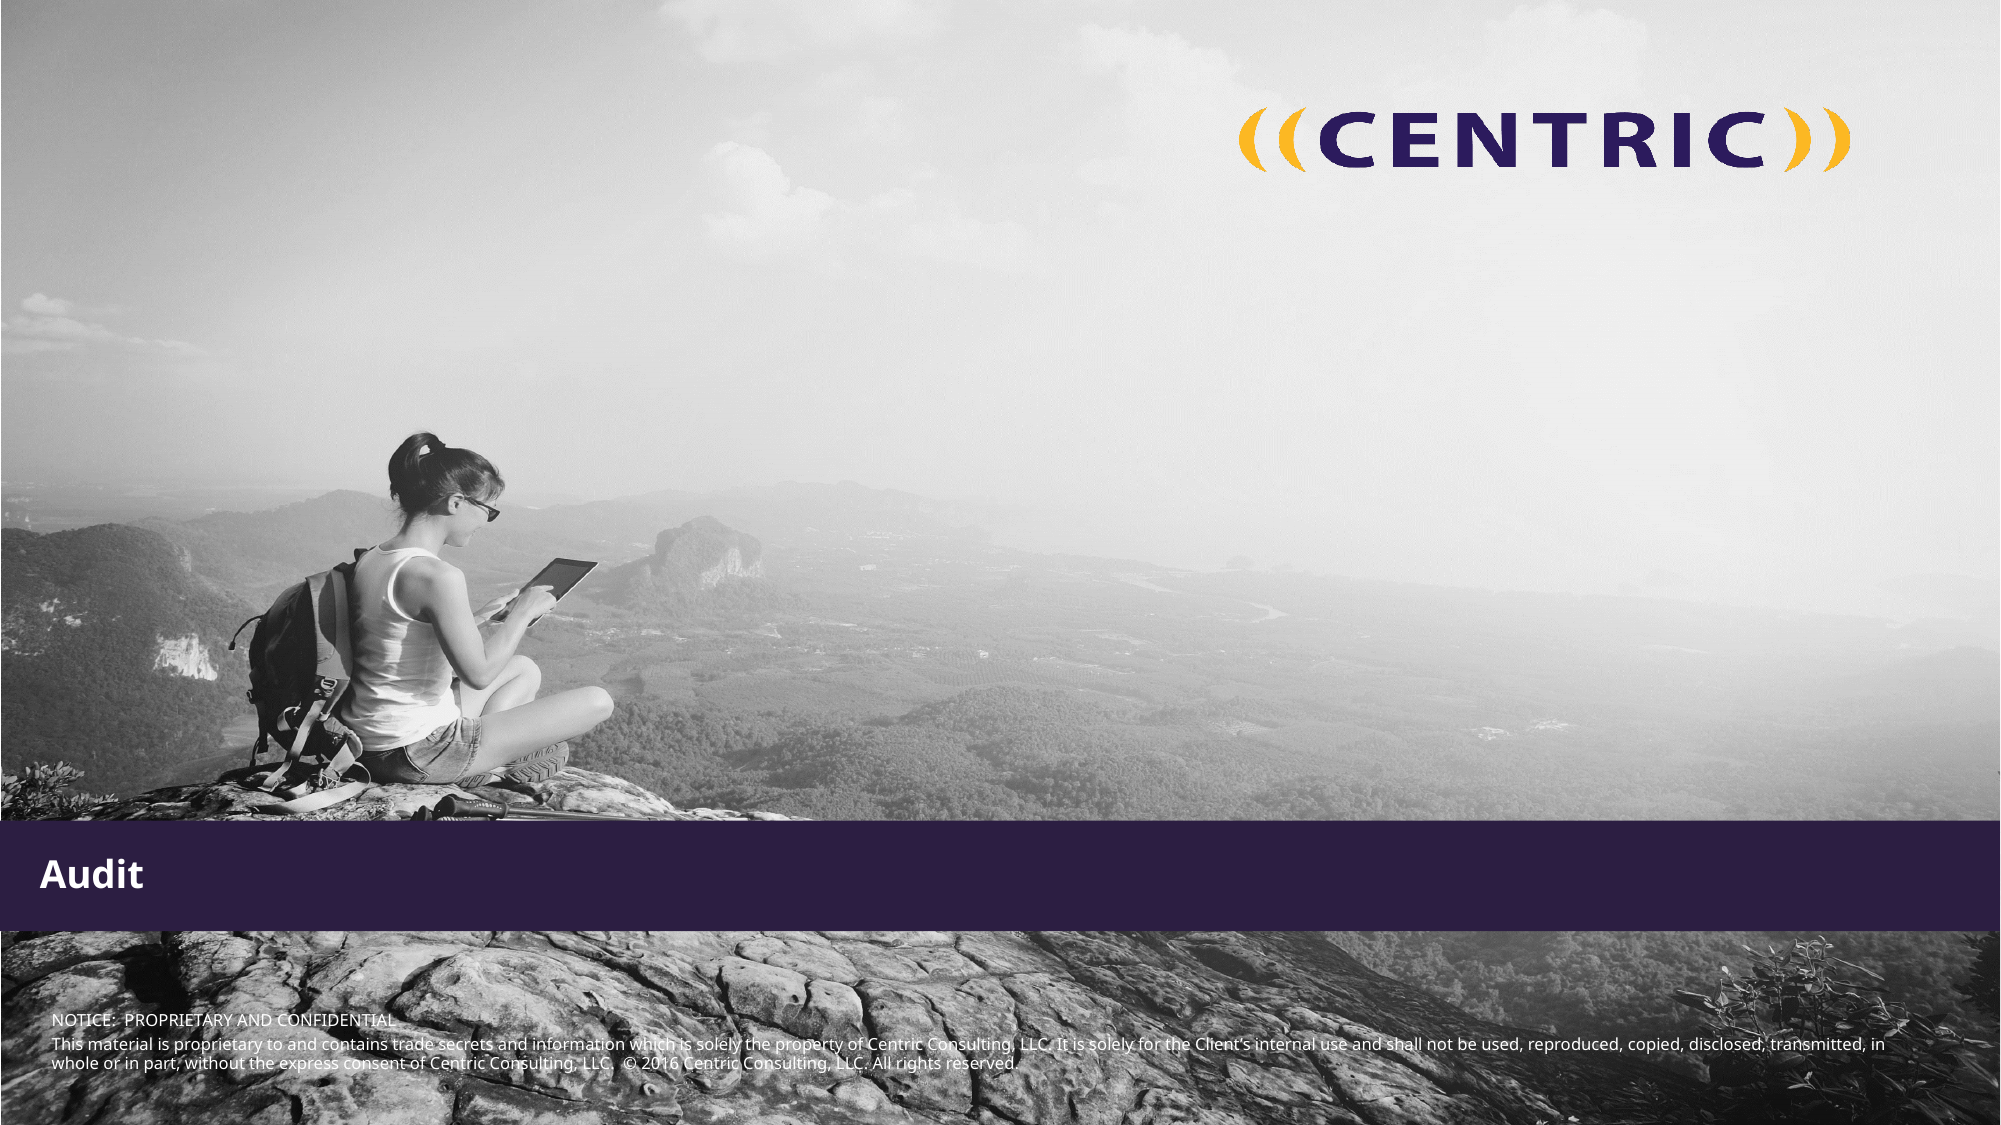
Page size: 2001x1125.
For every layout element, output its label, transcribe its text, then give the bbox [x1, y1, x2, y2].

picture [1, 0, 2001, 1125]
list Audit [32, 847, 1967, 905]
